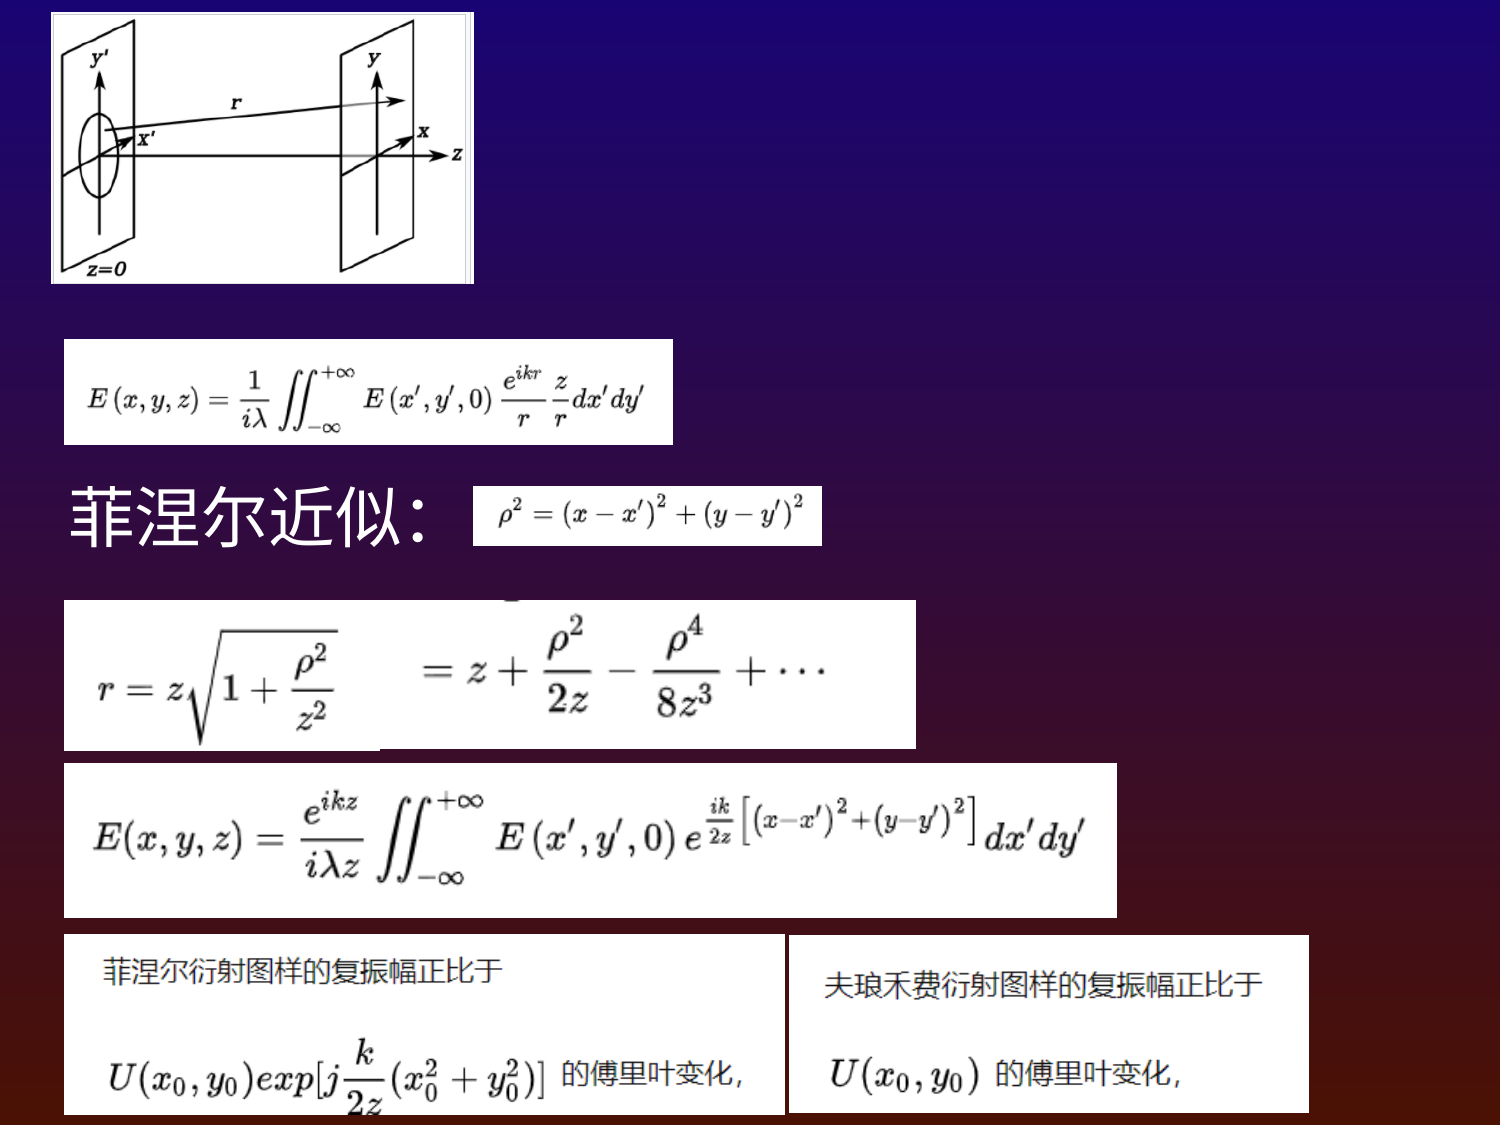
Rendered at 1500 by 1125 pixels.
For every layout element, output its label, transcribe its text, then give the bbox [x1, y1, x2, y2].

picture [64, 763, 1117, 918]
picture [788, 935, 1310, 1113]
picture [64, 600, 917, 751]
picture [64, 934, 785, 1115]
picture [51, 11, 474, 284]
picture [64, 339, 673, 445]
text_box 菲涅尔近似： [53, 467, 1164, 563]
picture [473, 486, 822, 546]
